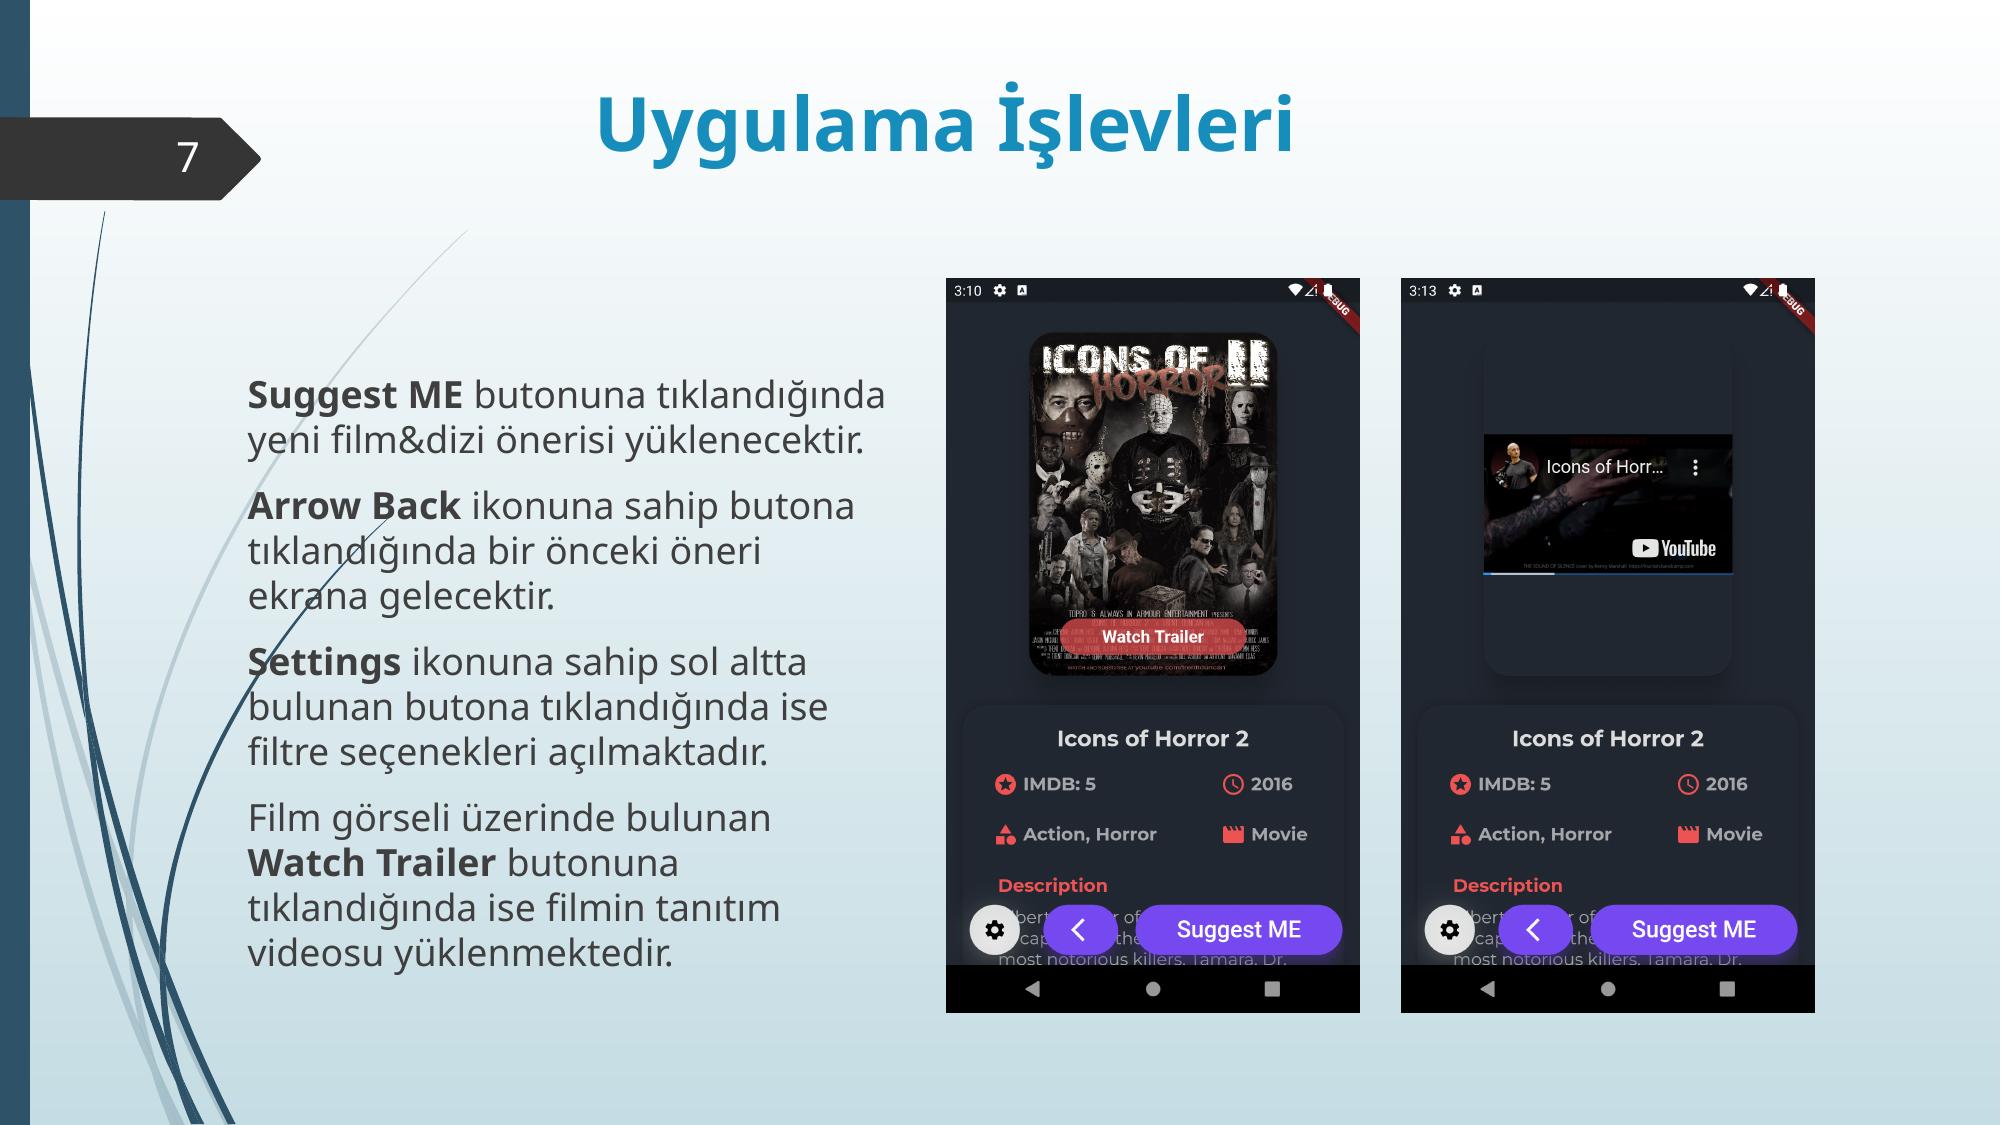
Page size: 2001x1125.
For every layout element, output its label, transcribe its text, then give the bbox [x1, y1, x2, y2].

picture [1401, 278, 1815, 1013]
title Uygulama İşlevleri [215, 68, 1677, 279]
slide_number 7 [87, 129, 215, 190]
list Suggest ME butonuna tıklandığında yeni film&dizi önerisi yüklenecektir. Arrow Back ikonuna sahip butona tıklandığında bir önceki öneri ekrana gelecektir. Settings ikonuna sahip sol altta bulunan butona tıklandığında ise filtre seçenekleri açılmaktadır. Film görseli üzerinde bulunan Watch Trailer butonuna tıklandığında ise filmin tanıtım videosu yüklenmektedir. [185, 297, 906, 1004]
picture [946, 278, 1360, 1013]
